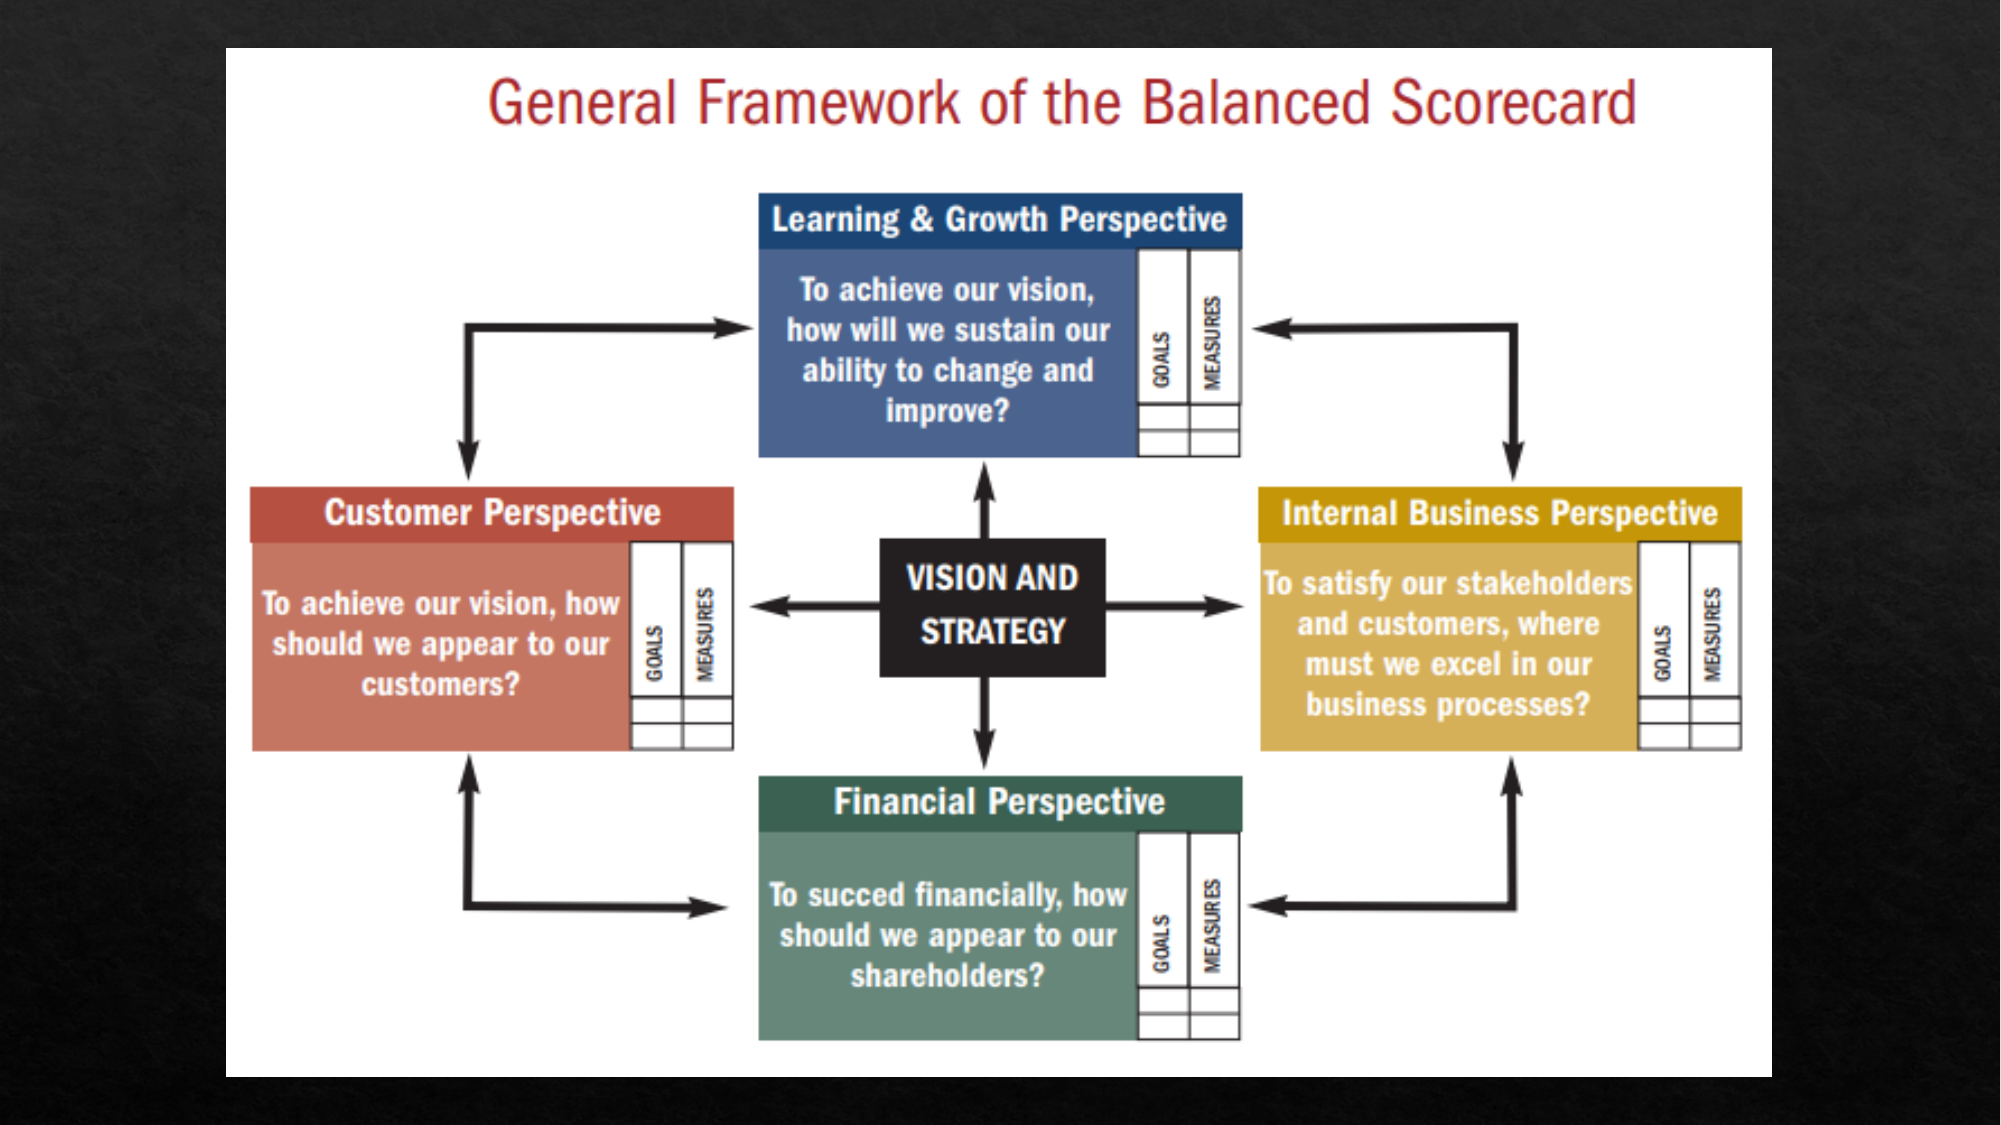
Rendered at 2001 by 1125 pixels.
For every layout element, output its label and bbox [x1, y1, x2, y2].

picture [226, 48, 1772, 1077]
